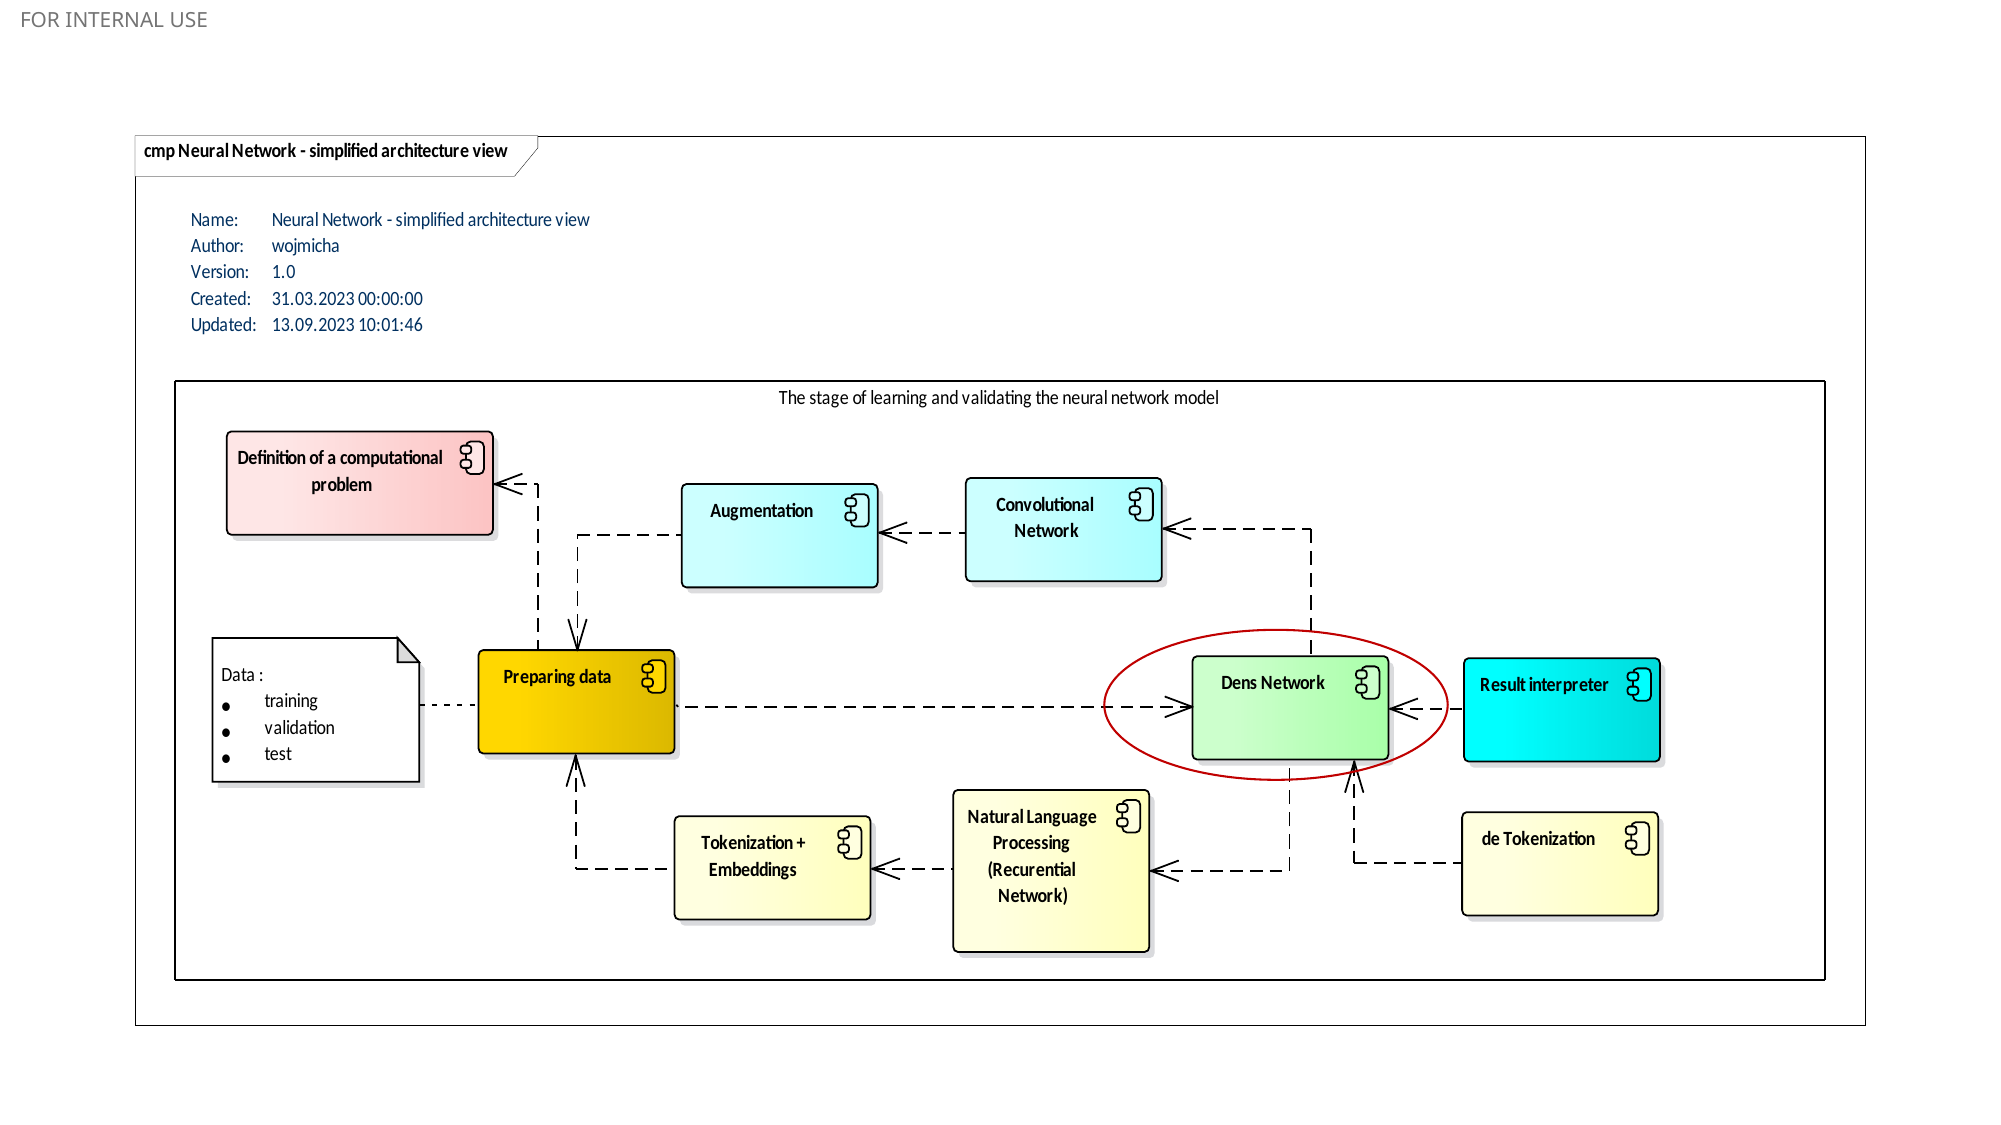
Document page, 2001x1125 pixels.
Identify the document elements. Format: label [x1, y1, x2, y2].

picture [129, 129, 1871, 1031]
